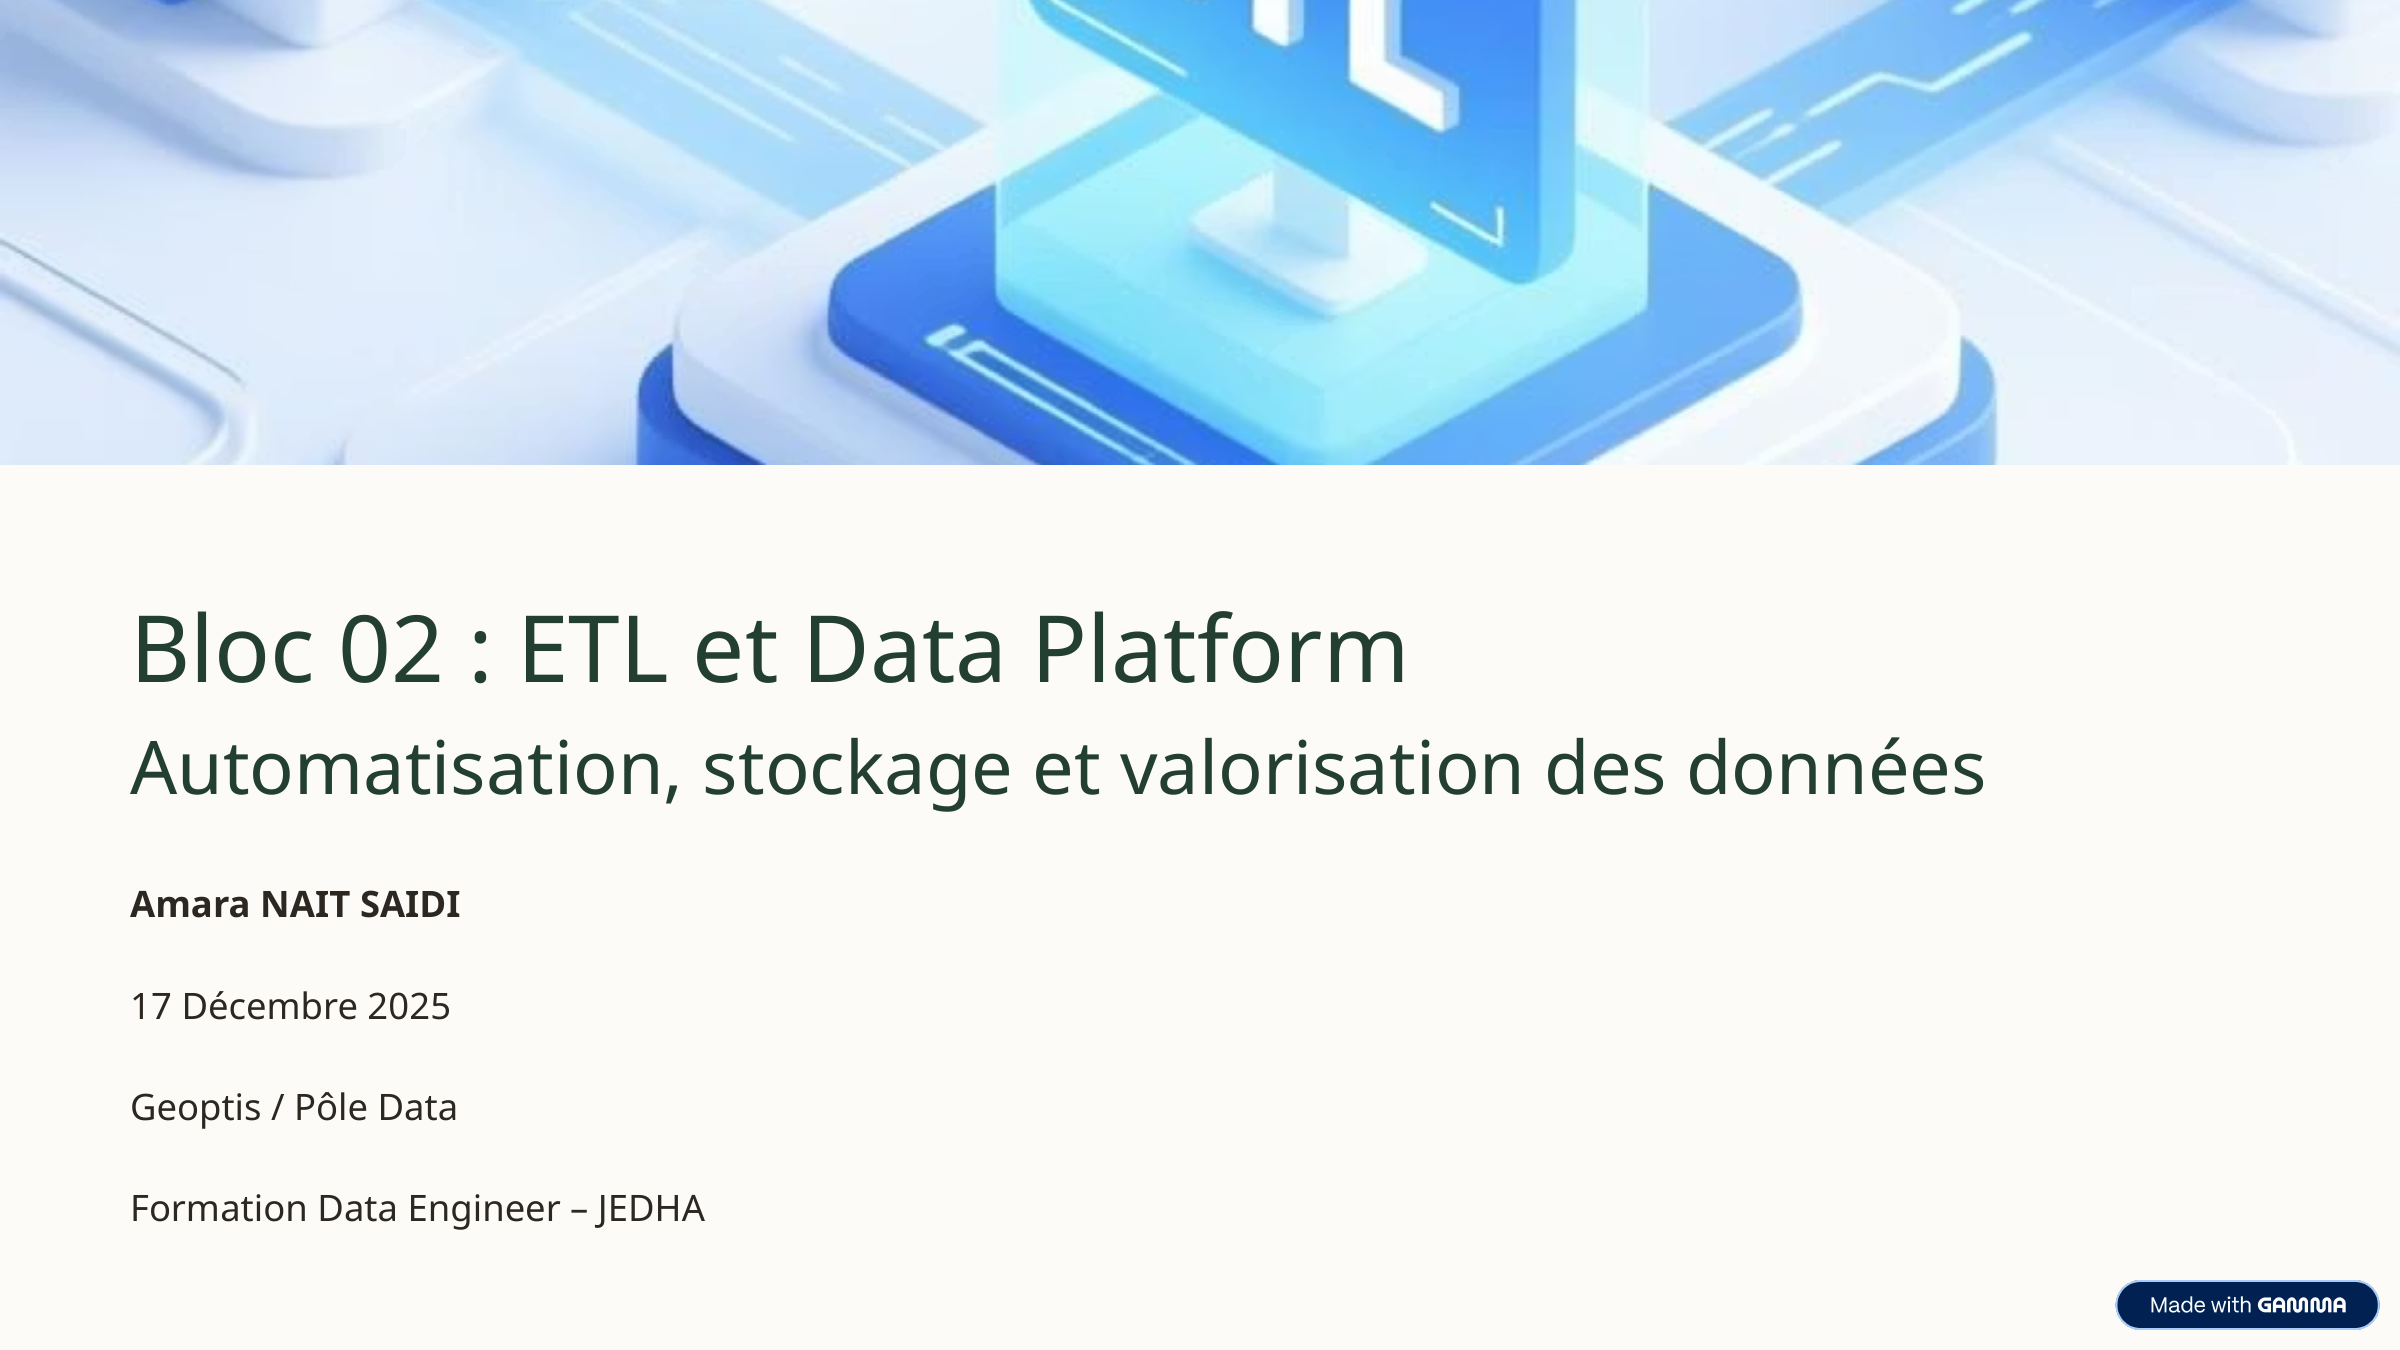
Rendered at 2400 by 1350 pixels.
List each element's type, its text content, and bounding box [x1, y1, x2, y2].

picture [2106, 1271, 2389, 1339]
text_box Automatisation, stockage et valorisation des données [130, 716, 1896, 810]
text_box Bloc 02 : ETL et Data Platform [130, 585, 1362, 702]
picture [0, 0, 2400, 466]
text_box Amara NAIT SAIDI [130, 865, 2270, 926]
text_box Geoptis / Pôle Data [130, 1068, 2270, 1128]
text_box Formation Data Engineer – JEDHA [130, 1169, 2270, 1230]
text_box 17 Décembre 2025 [130, 967, 2270, 1027]
